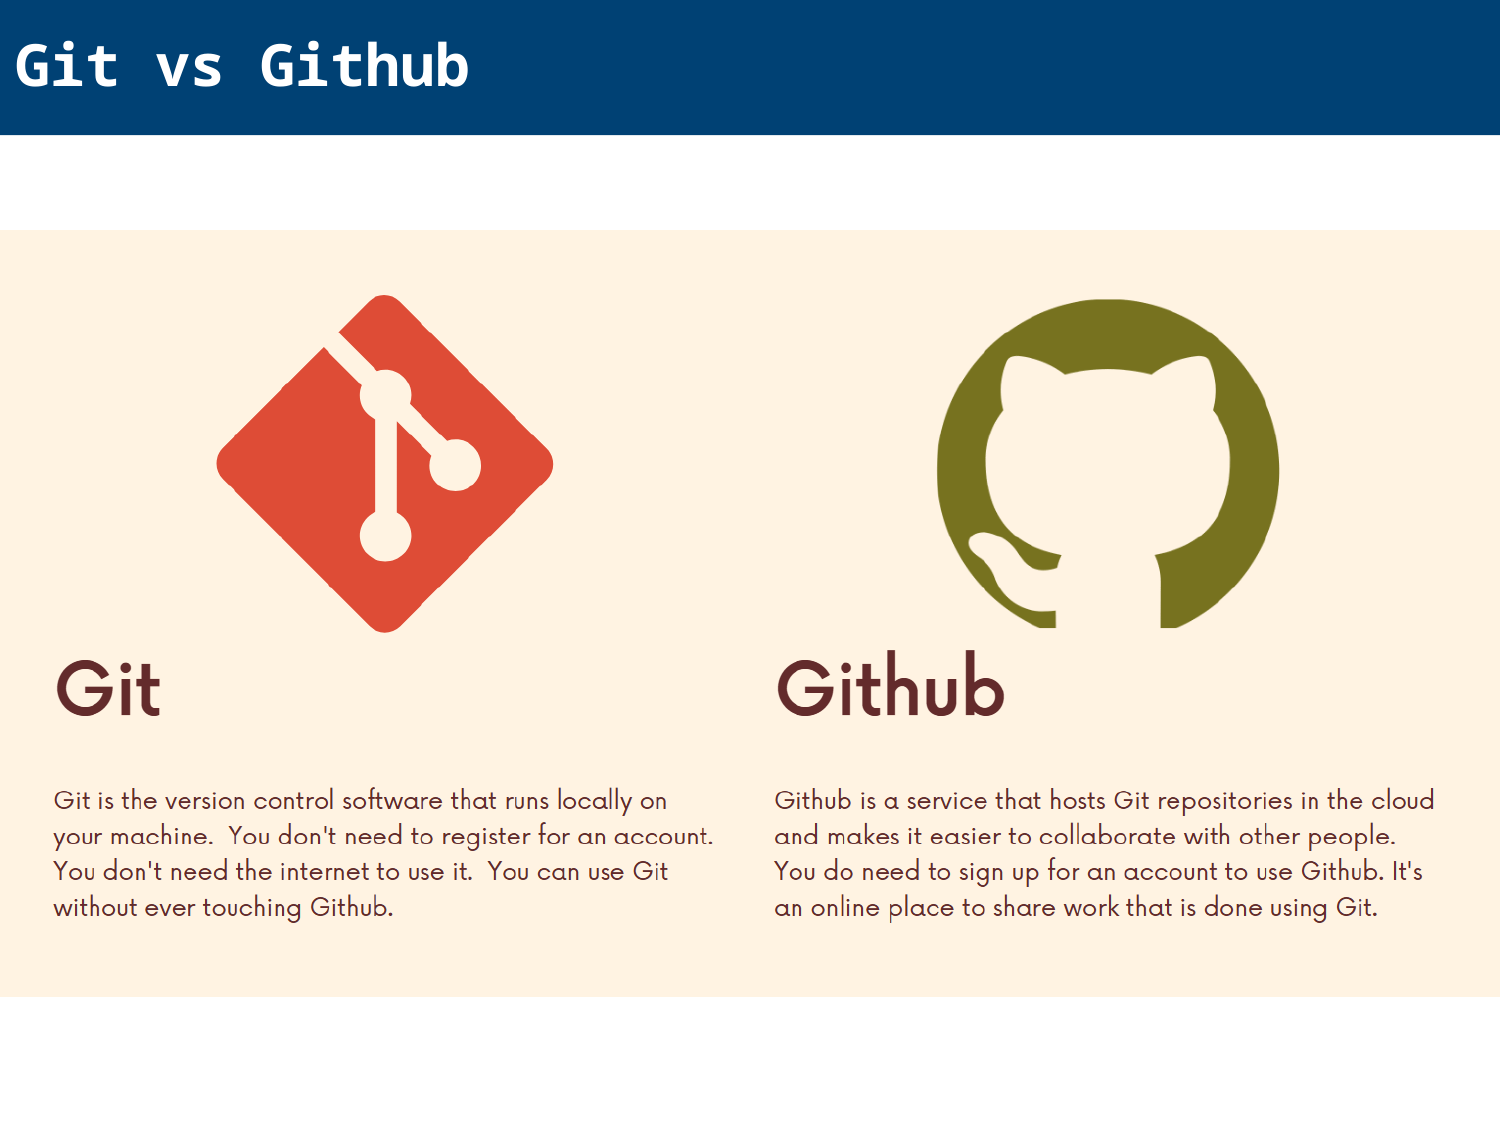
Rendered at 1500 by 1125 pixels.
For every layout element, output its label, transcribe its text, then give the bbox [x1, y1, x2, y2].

picture [0, 136, 1500, 1125]
text_box Git vs Github [0, 0, 1500, 136]
